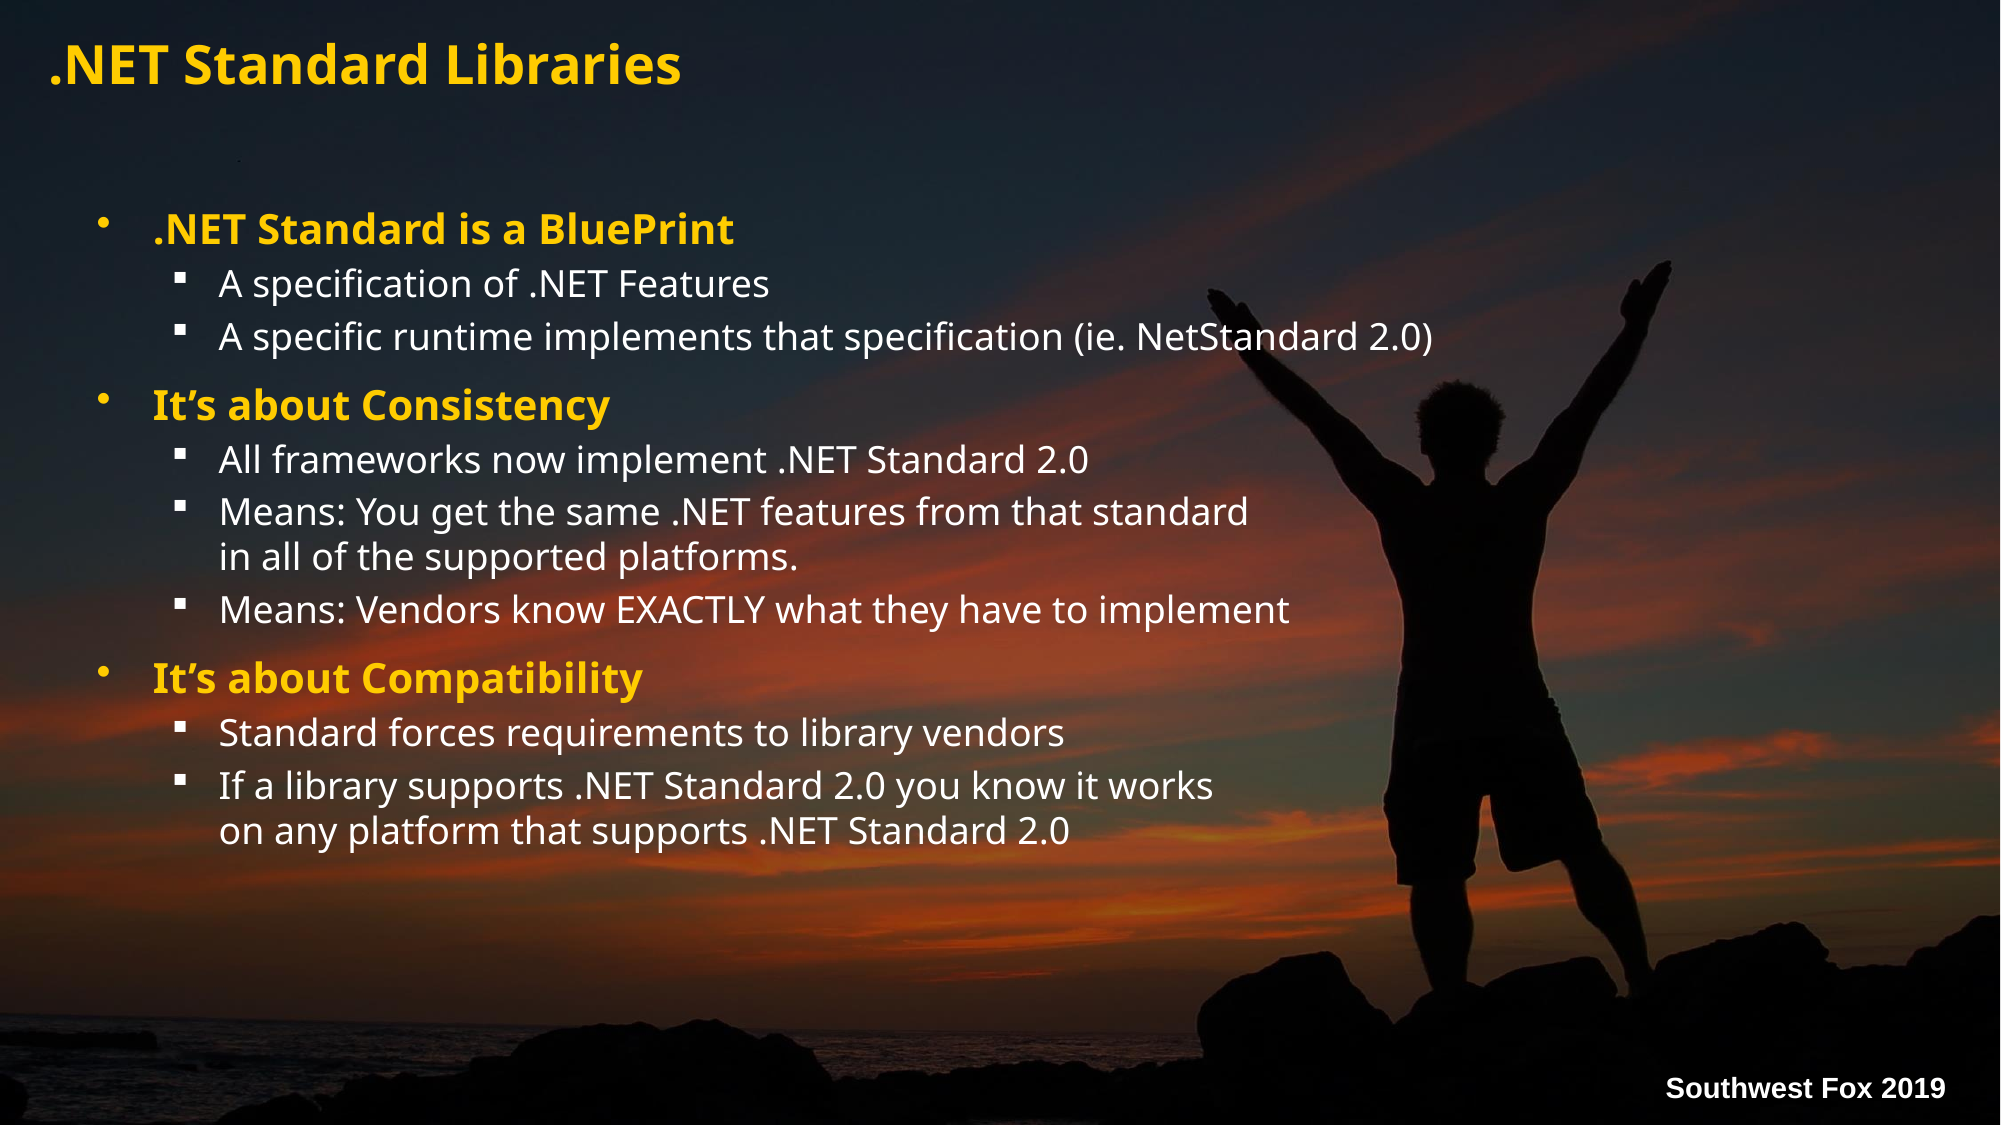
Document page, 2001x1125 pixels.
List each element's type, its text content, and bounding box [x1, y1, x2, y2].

title .NET Standard Libraries [33, 24, 1734, 100]
picture [0, 0, 2001, 1125]
list .NET Standard is a BluePrint A specification of .NET Features A specific runtime implements that specification (ie. NetStandard 2.0) It’s about Consistency All frameworks now implement .NET Standard 2.0 Means: You get the same .NET features from that standard in all of the supported platforms. Means: Vendors know EXACTLY what they have to implement It’s about Compatibility Standard forces requirements to library vendors If a library supports .NET Standard 2.0 you know it works on any platform that supports .NET Standard 2.0 [66, 187, 1950, 1025]
